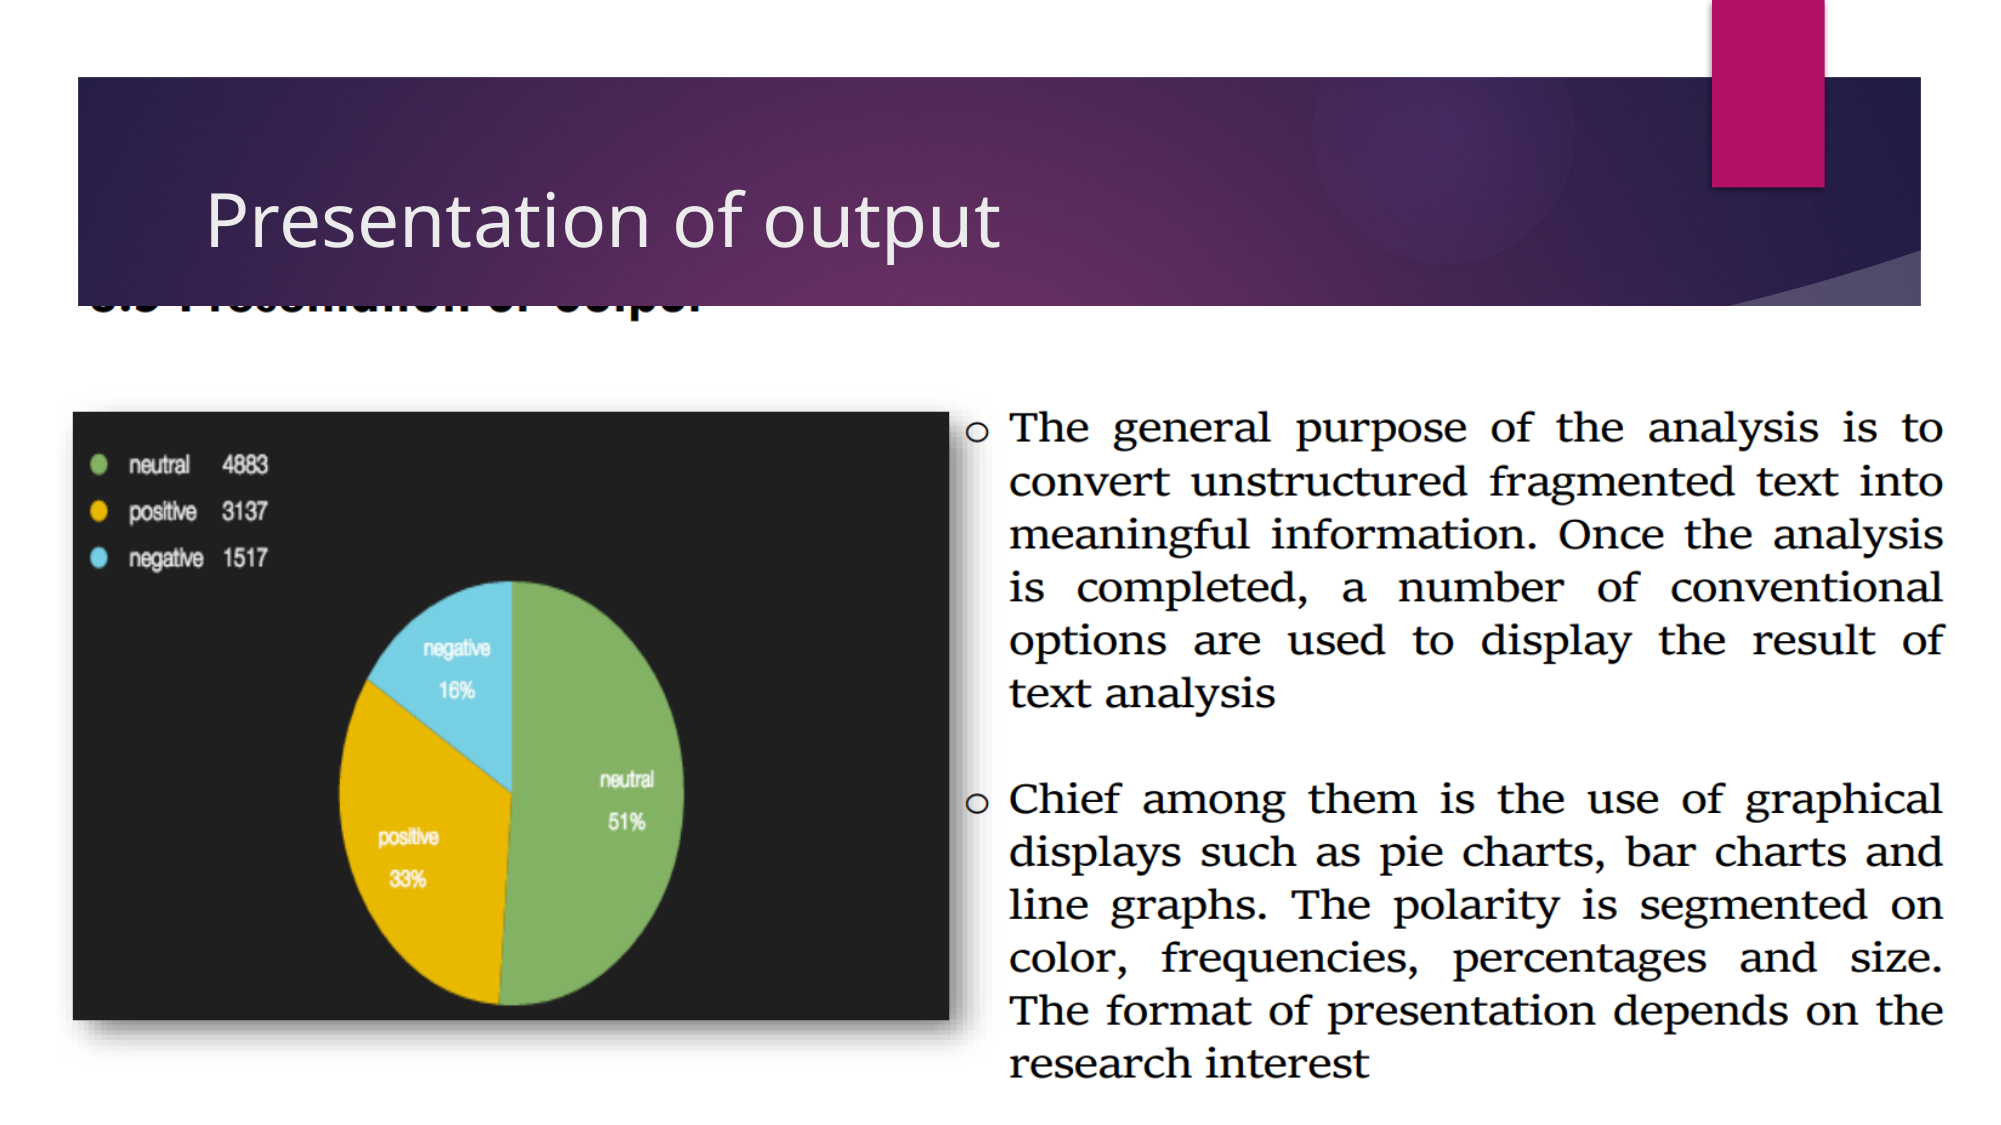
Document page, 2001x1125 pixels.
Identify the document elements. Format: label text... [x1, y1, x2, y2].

title Presentation of output [189, 159, 1627, 276]
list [56, 305, 1987, 1125]
